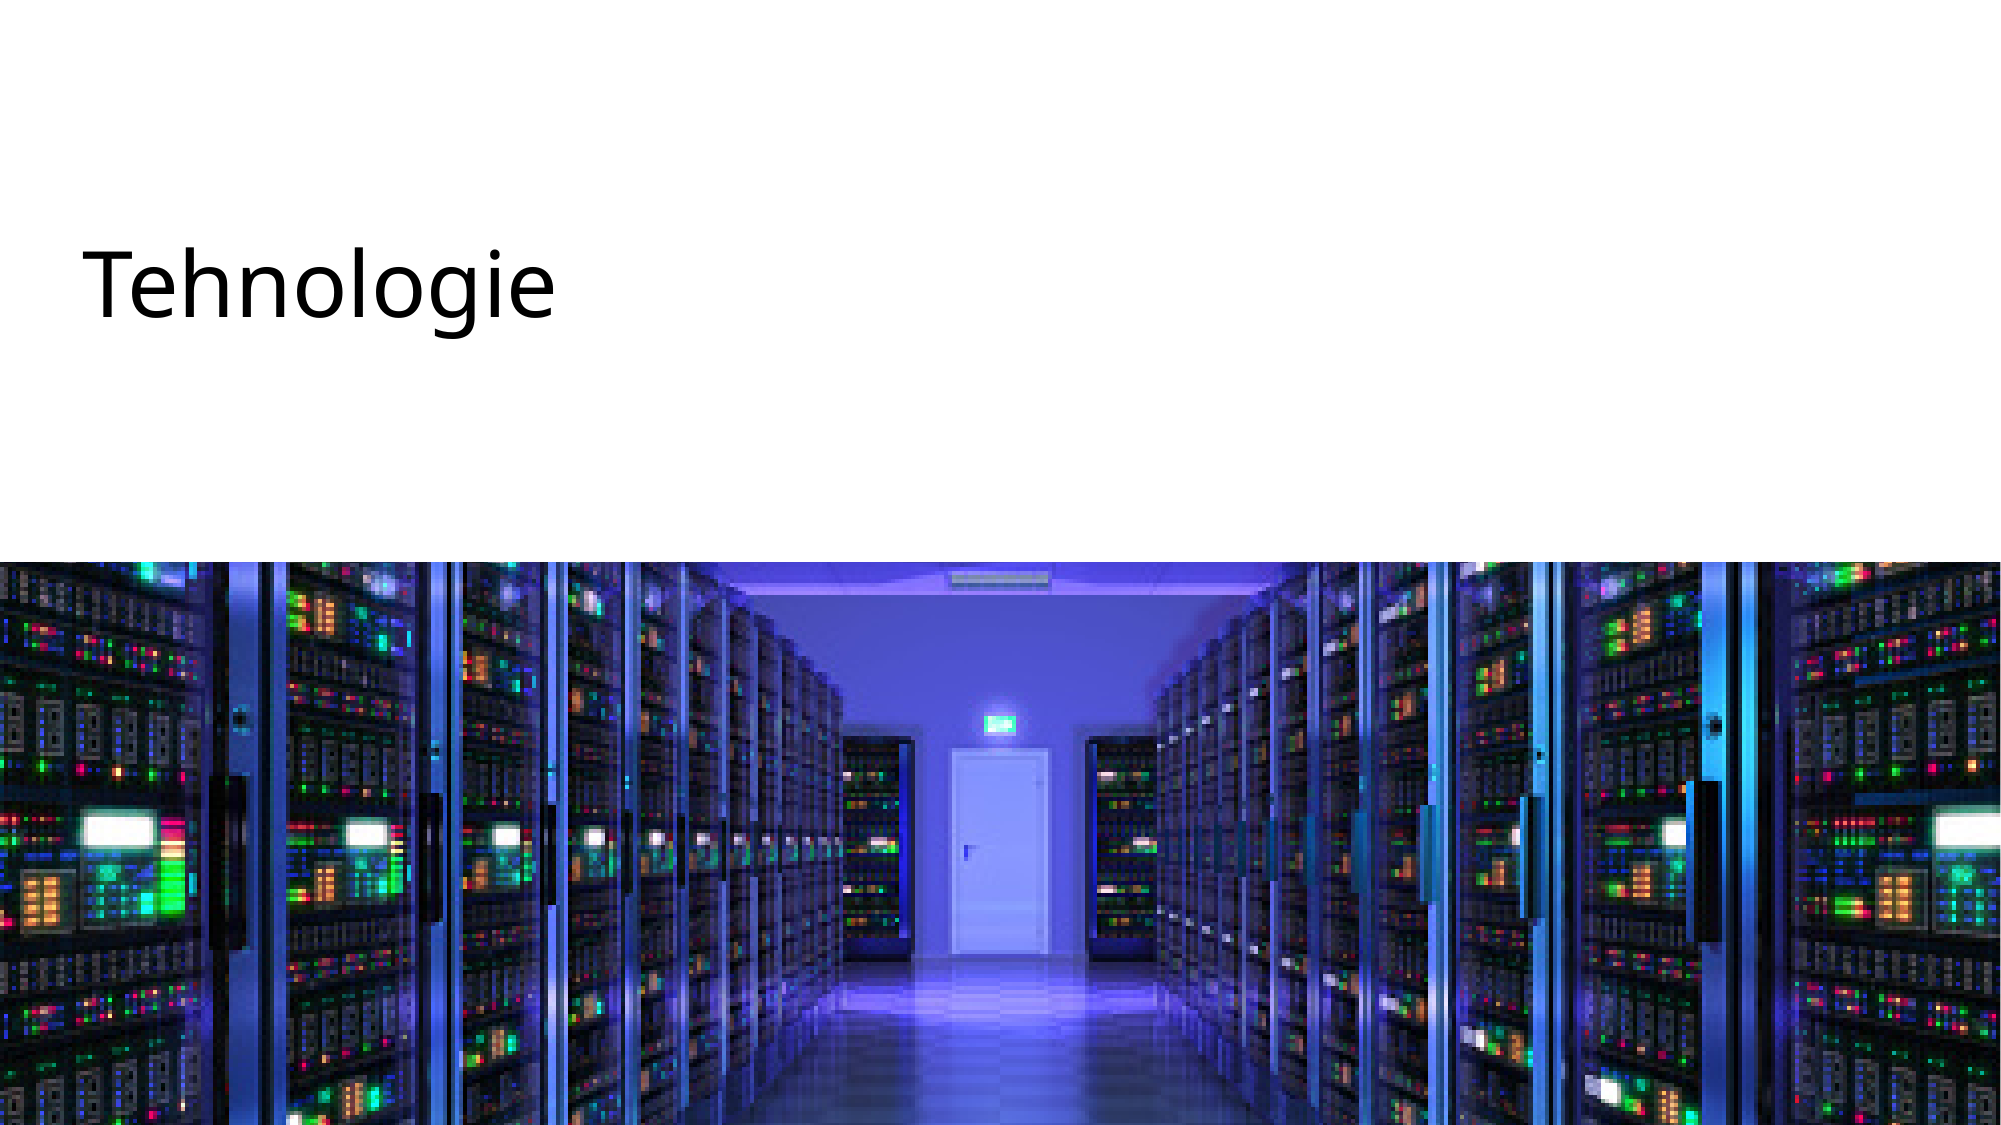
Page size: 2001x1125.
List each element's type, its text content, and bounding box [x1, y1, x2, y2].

picture [0, 561, 2001, 1125]
title Tehnologie [82, 225, 1918, 337]
